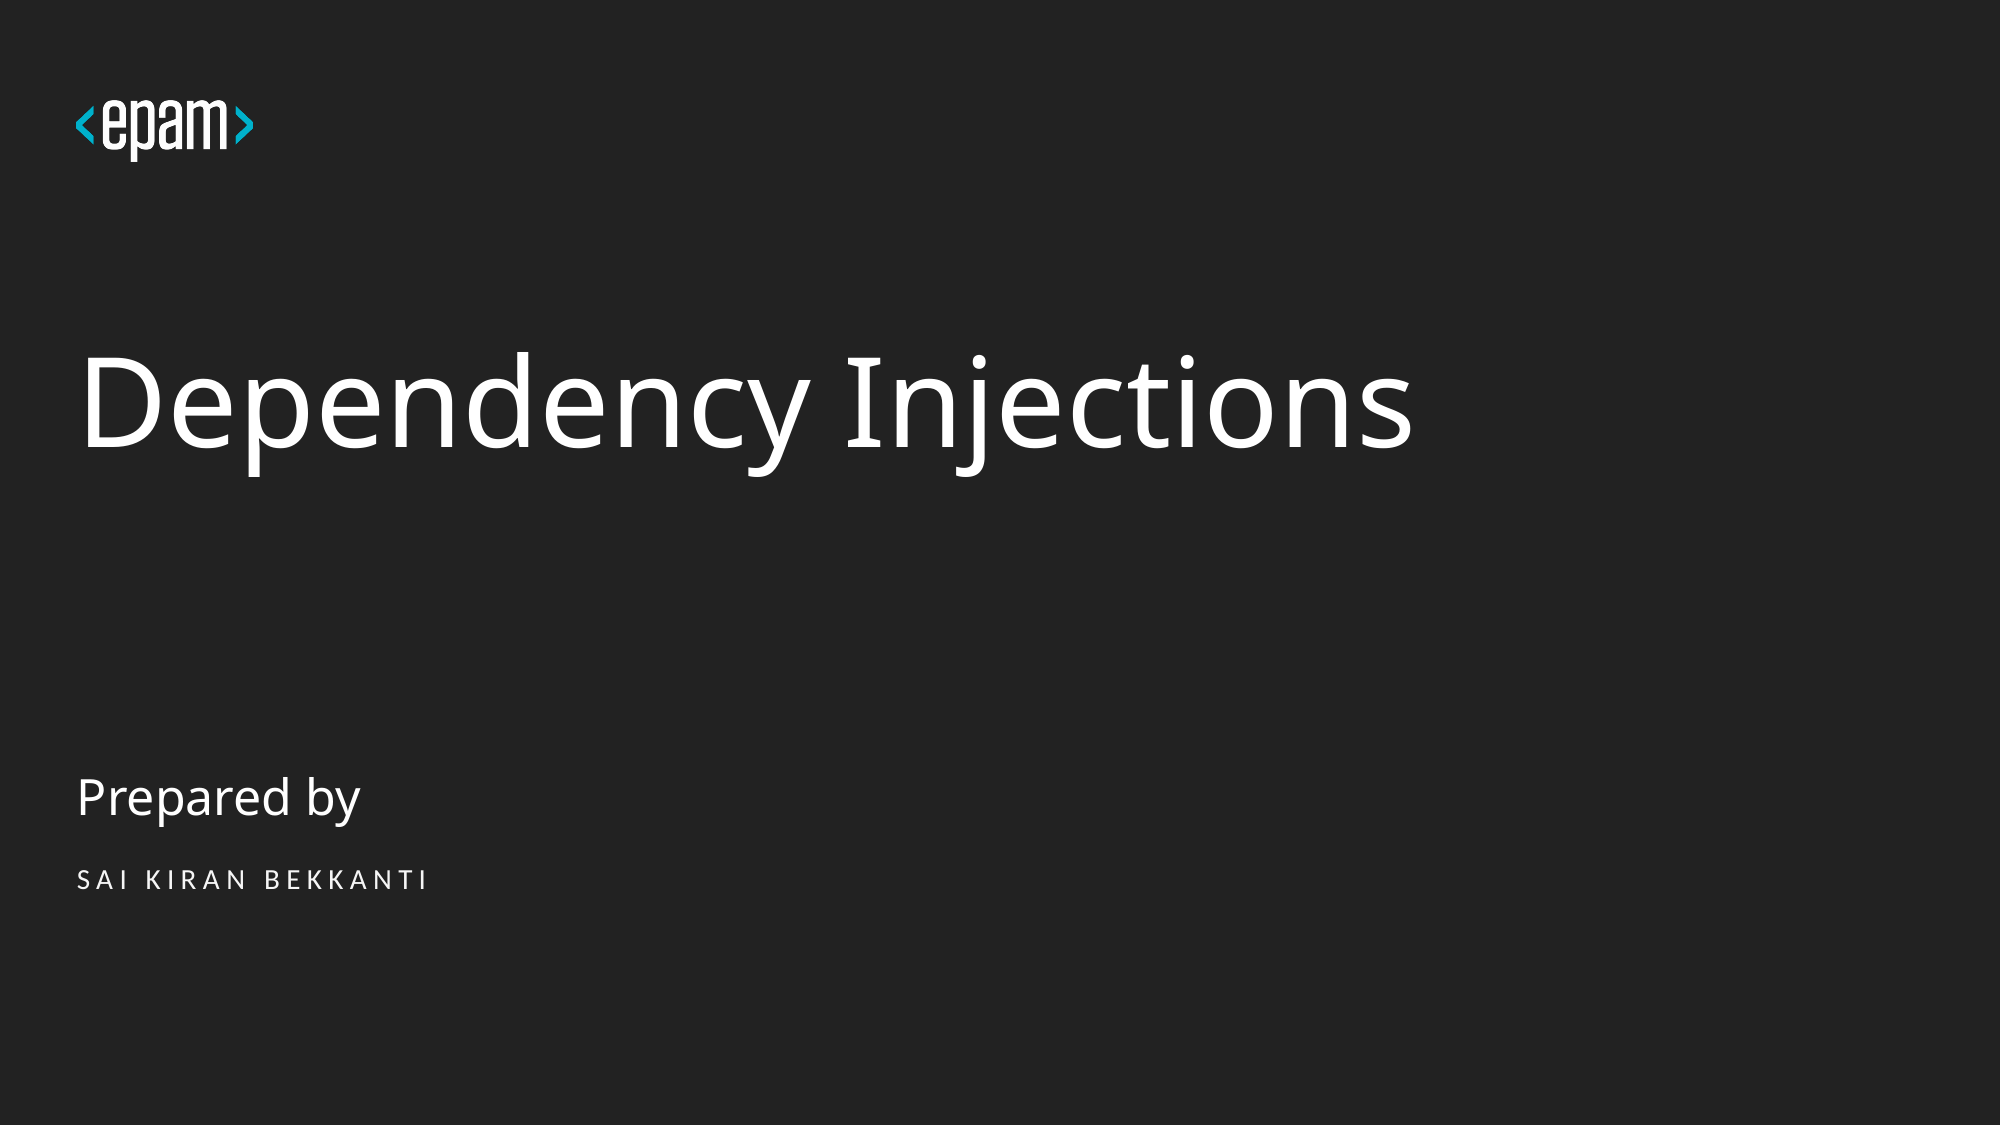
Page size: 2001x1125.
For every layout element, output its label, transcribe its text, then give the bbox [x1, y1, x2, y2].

title Dependency Injections [76, 322, 1613, 474]
list Prepared by [76, 765, 1142, 826]
list SAI KIRAN BEKKANTI [76, 860, 1142, 896]
picture [76, 100, 253, 162]
